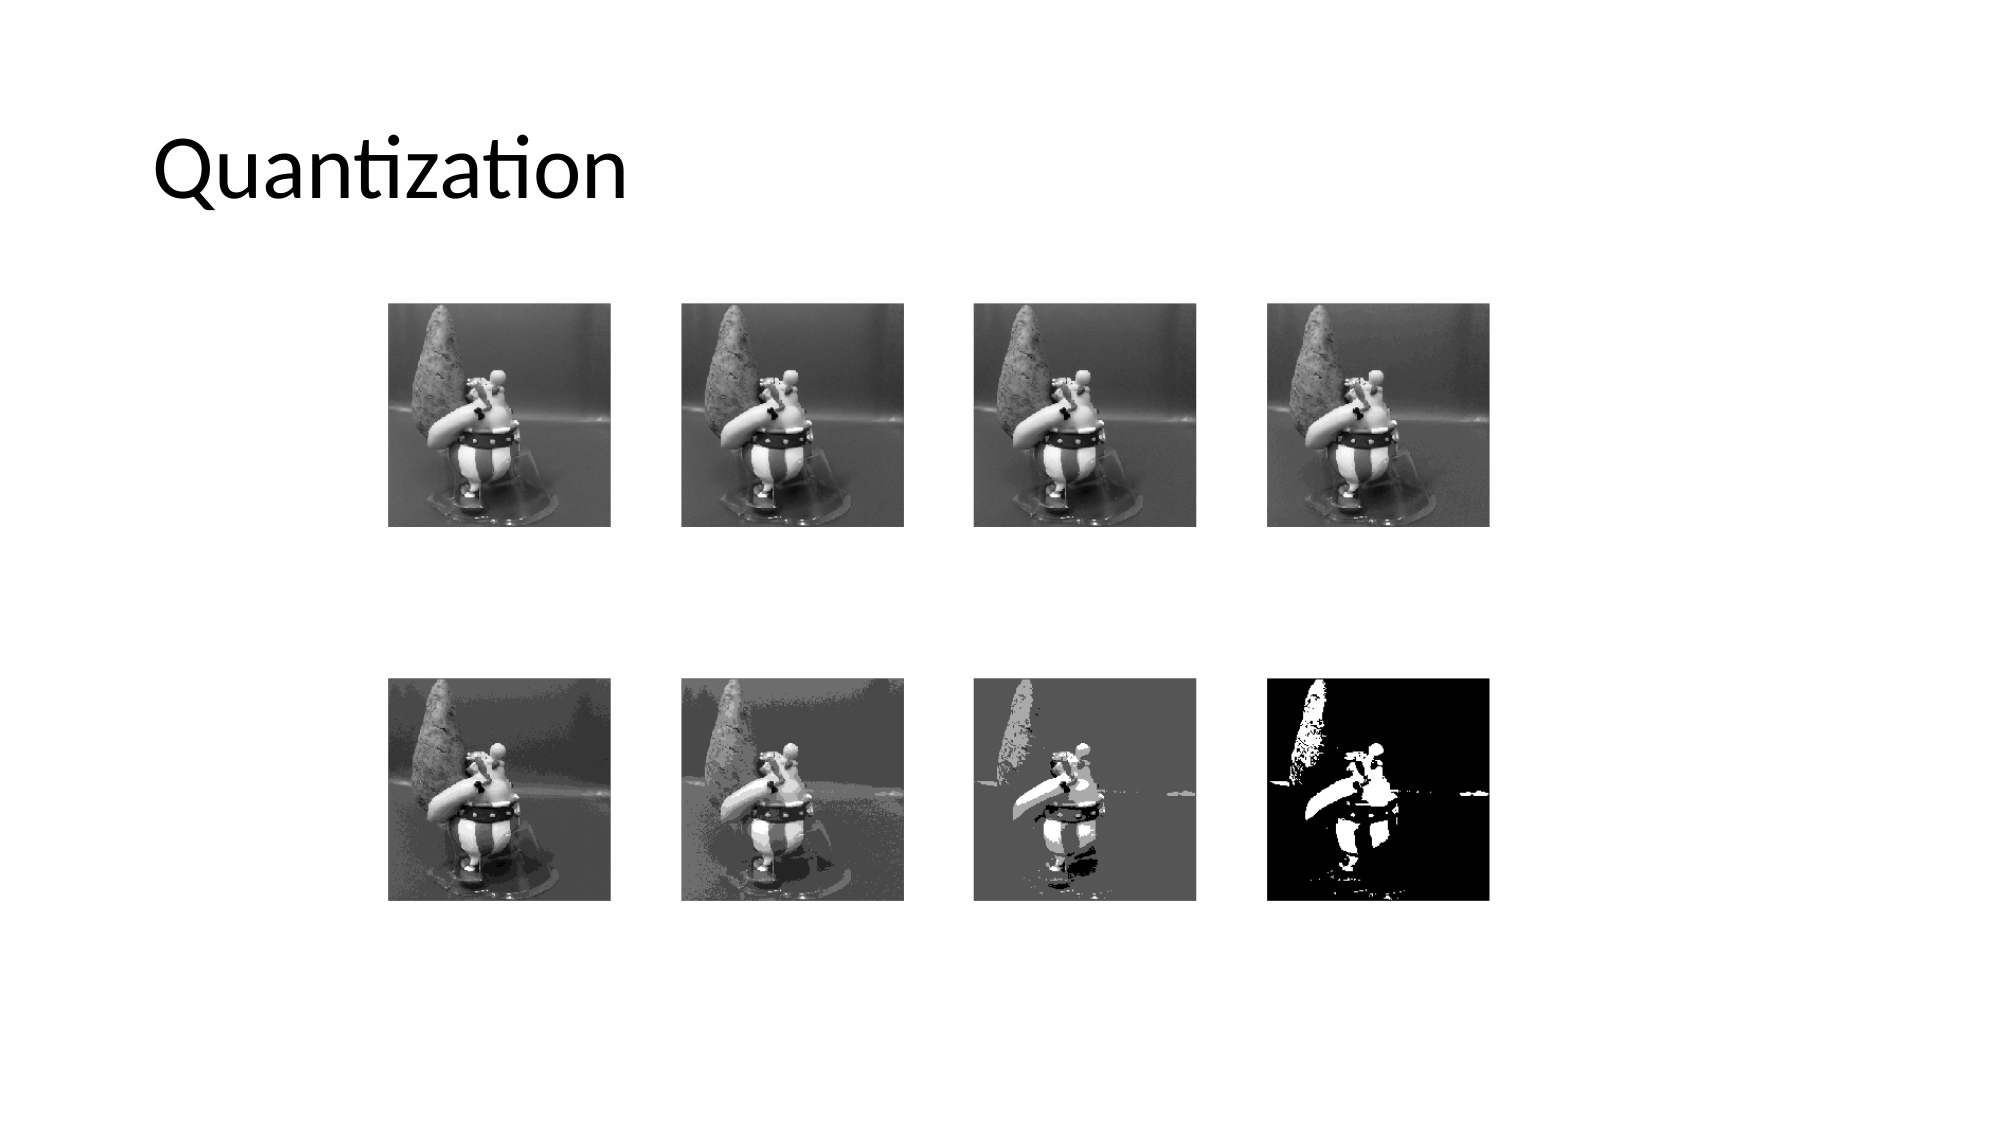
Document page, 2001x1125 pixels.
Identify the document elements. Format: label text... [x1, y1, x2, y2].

title Quantization [137, 59, 1863, 278]
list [204, 221, 1624, 1011]
